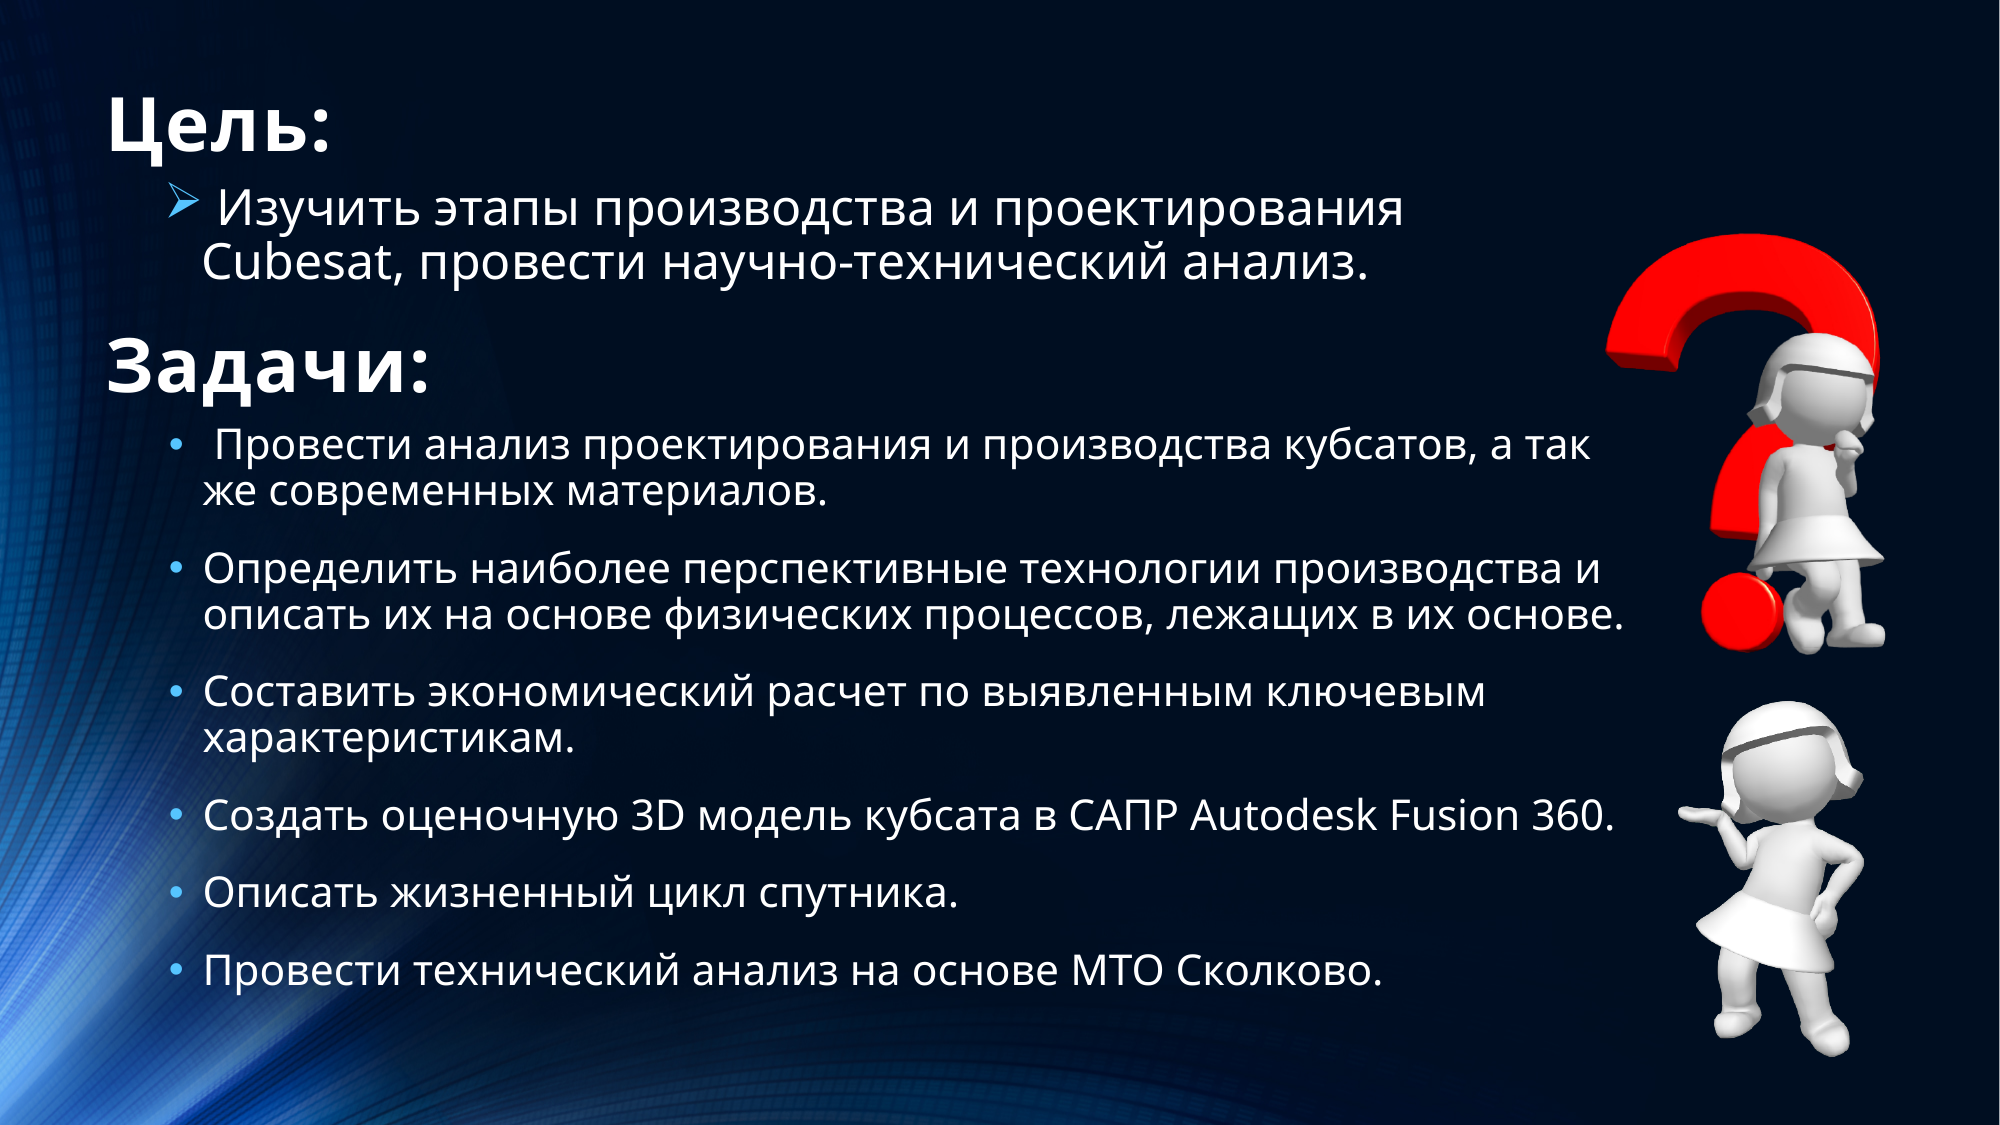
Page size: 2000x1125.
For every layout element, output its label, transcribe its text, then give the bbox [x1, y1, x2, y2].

text_box Провести анализ проектирования и производства кубсатов, а так же современных материалов. Определить наиболее перспективные технологии производства и описать их на основе физических процессов, лежащих в их основе. Составить экономический расчет по выявленным ключевым характеристикам. Создать оценочную 3D модель кубсата в САПР Autodesk Fusion 360. Описать жизненный цикл спутника. Провести технический анализ на основе МТО Сколково. [153, 415, 1654, 1091]
title Цель: [90, 52, 1591, 175]
list Изучить этапы производства и проектирования Cubesat, провести научно-технический анализ. [149, 174, 1482, 297]
picture [0, 0, 2000, 1125]
text_box Задачи: [90, 297, 1495, 416]
